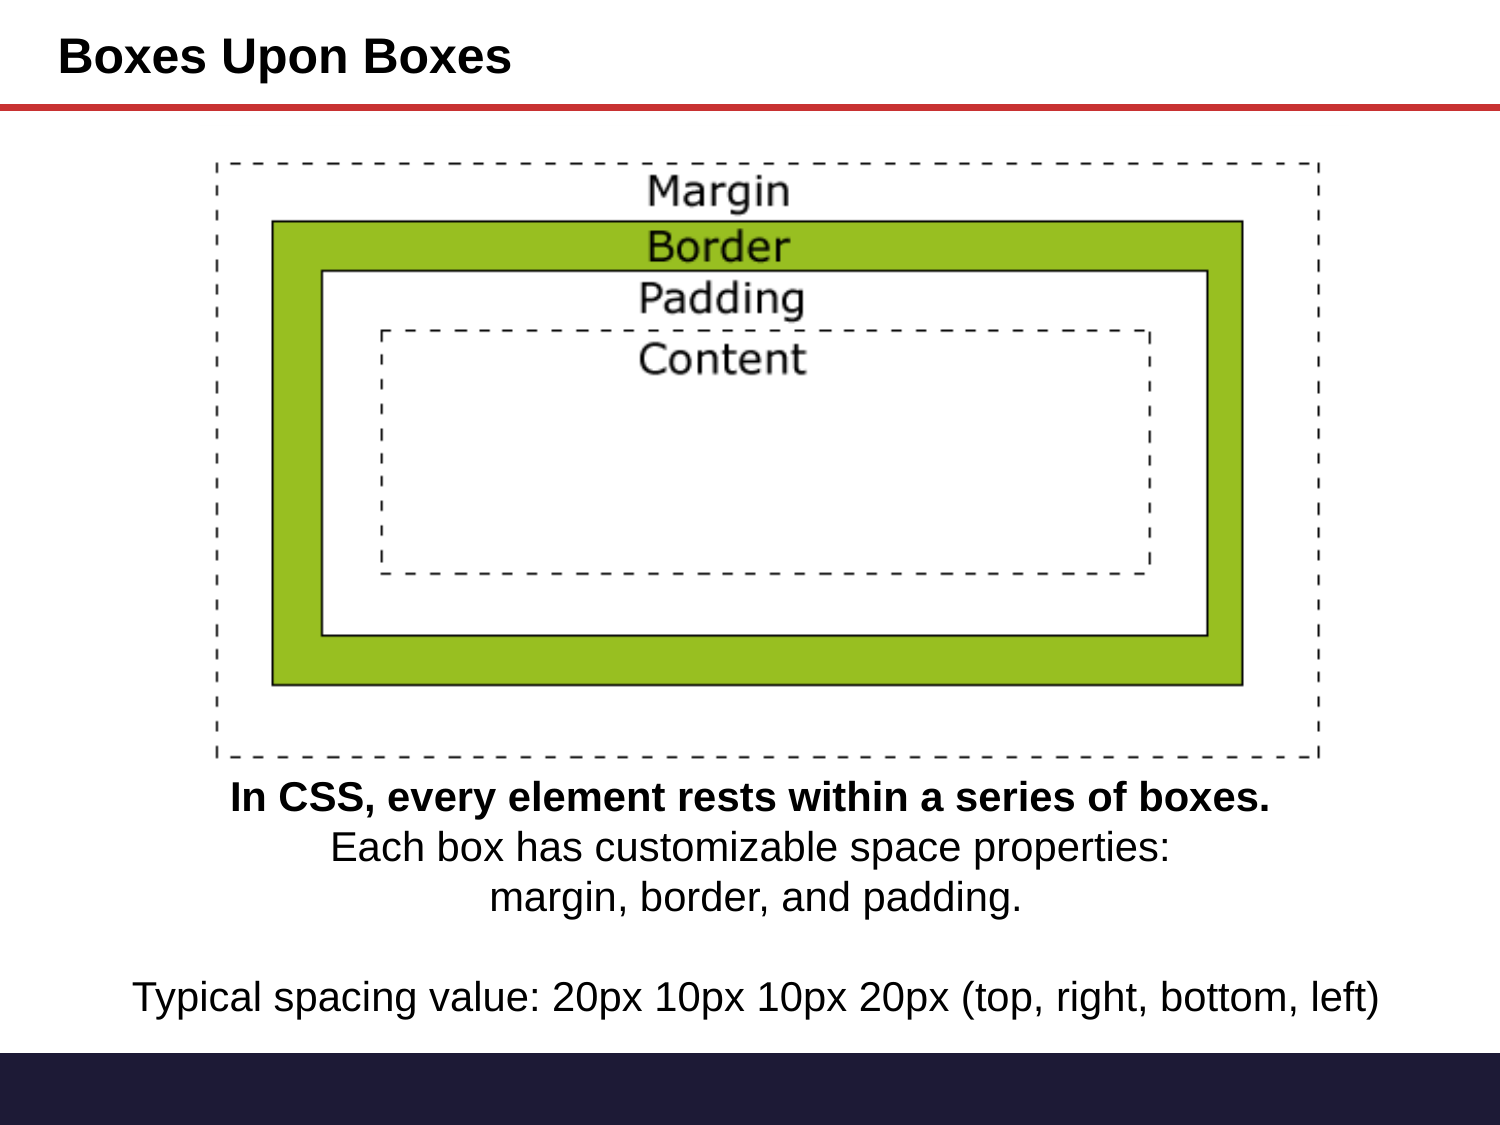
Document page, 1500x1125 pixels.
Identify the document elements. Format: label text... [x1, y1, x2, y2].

text_box In CSS, every element rests within a series of boxes. Each box has customizable space properties: margin, border, and padding. Typical spacing value: 20px 10px 10px 20px (top, right, bottom, left) [12, 762, 1500, 1028]
text_box Boxes Upon Boxes [50, 16, 913, 91]
picture [199, 124, 1349, 800]
